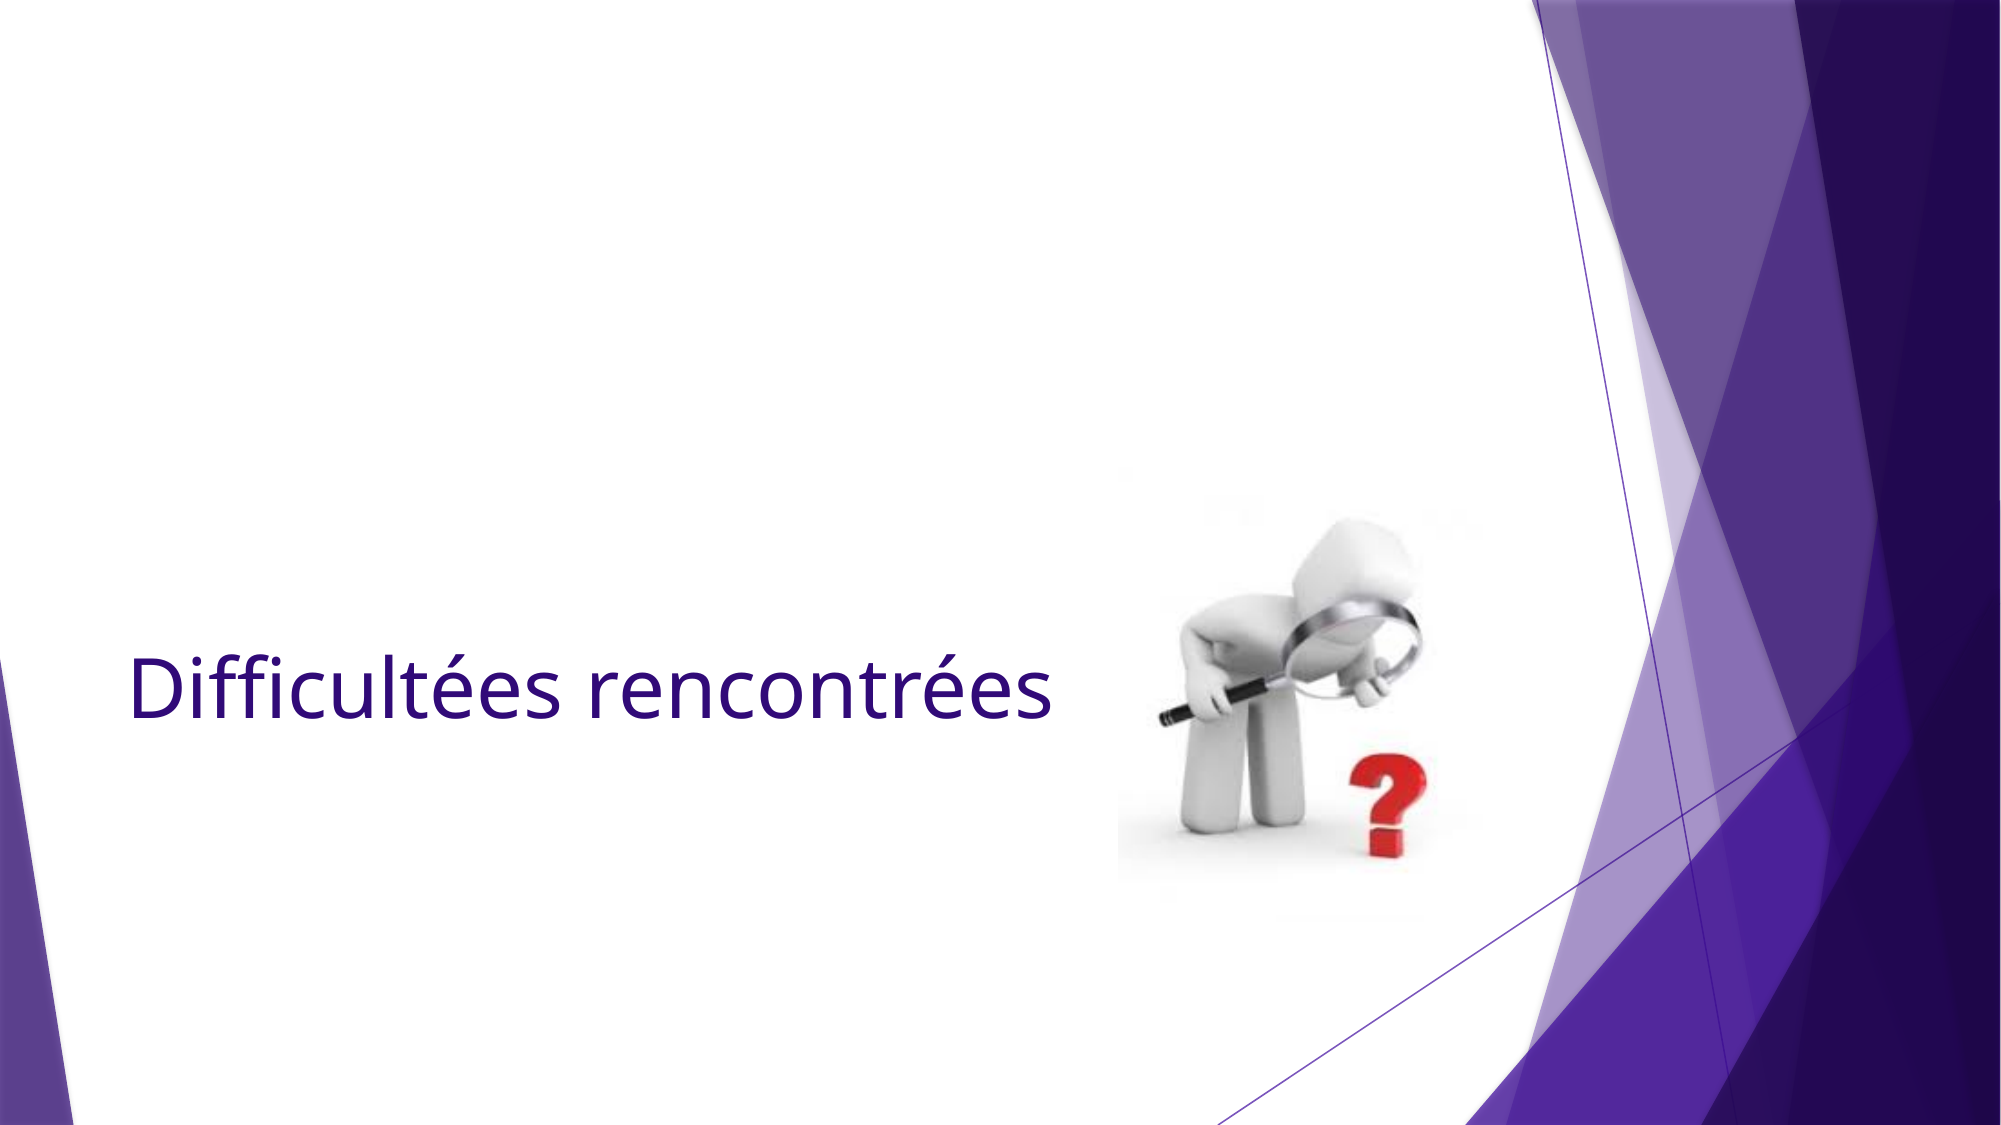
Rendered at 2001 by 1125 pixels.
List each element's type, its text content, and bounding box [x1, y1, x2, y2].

title Difficultées rencontrées [111, 443, 1522, 743]
picture [1118, 466, 1484, 923]
